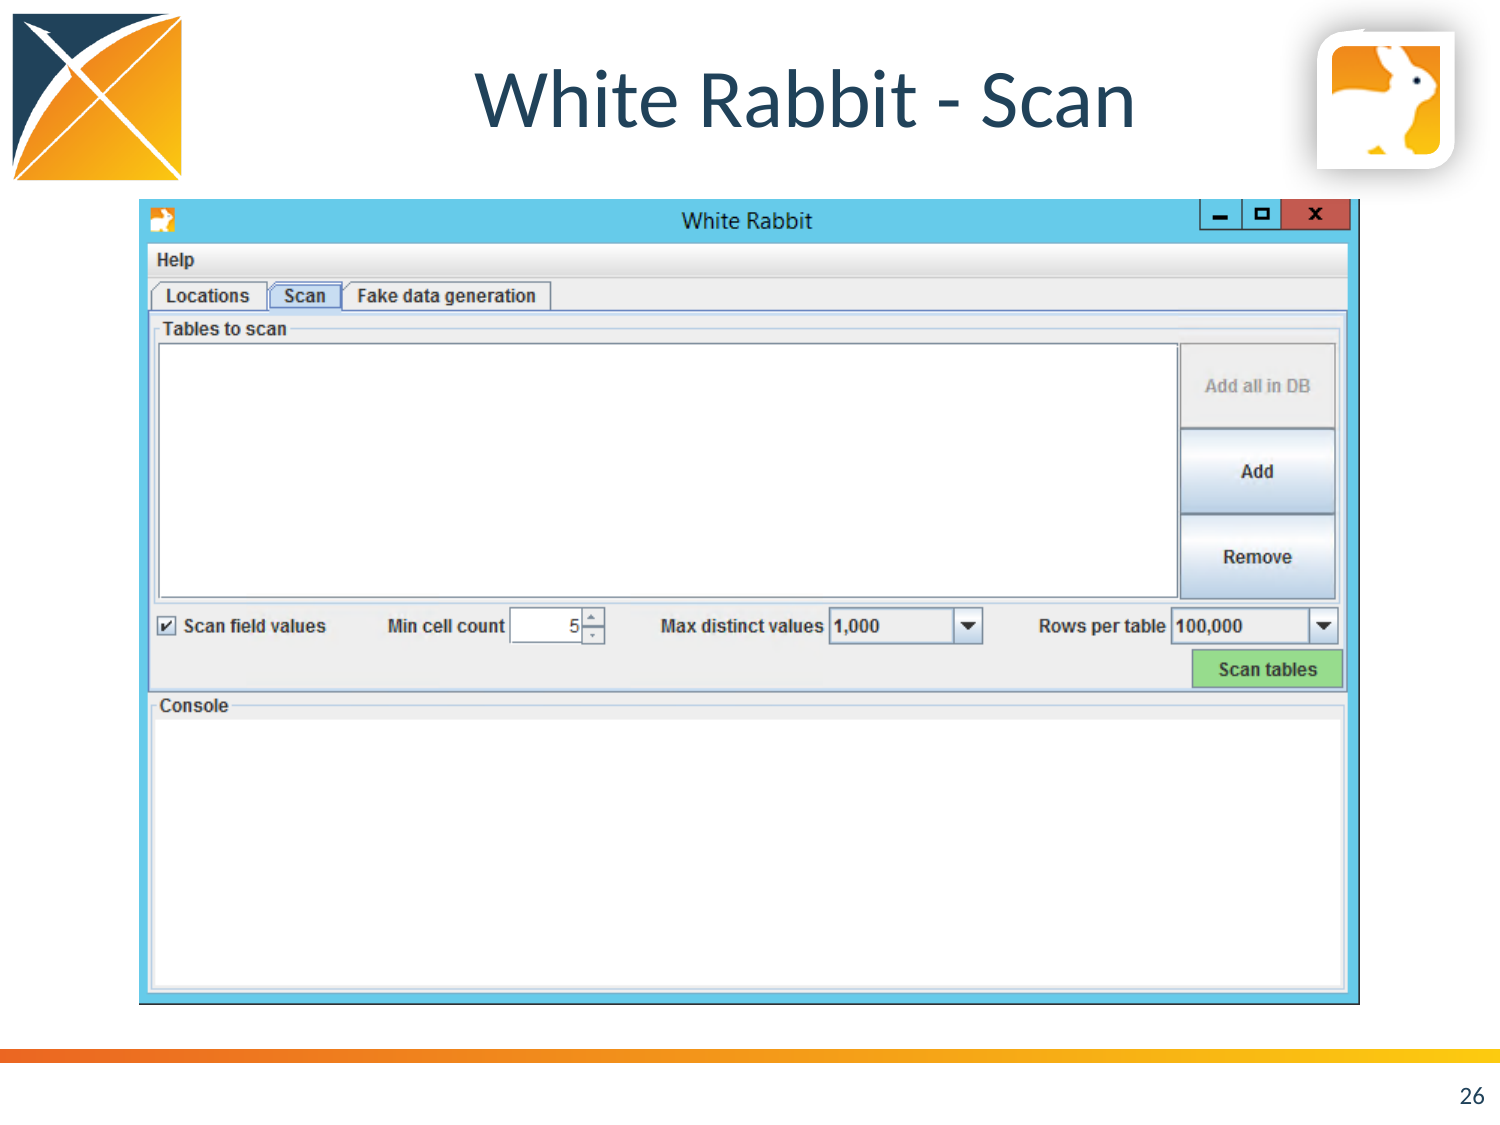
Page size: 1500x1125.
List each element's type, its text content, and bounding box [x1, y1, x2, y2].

slide_number 26 [1149, 1065, 1500, 1125]
title White Rabbit - Scan [187, 24, 1306, 163]
picture [1324, 38, 1448, 162]
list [139, 199, 1361, 1006]
slide_number 111 [1298, 24, 1338, 163]
picture [0, 0, 206, 200]
